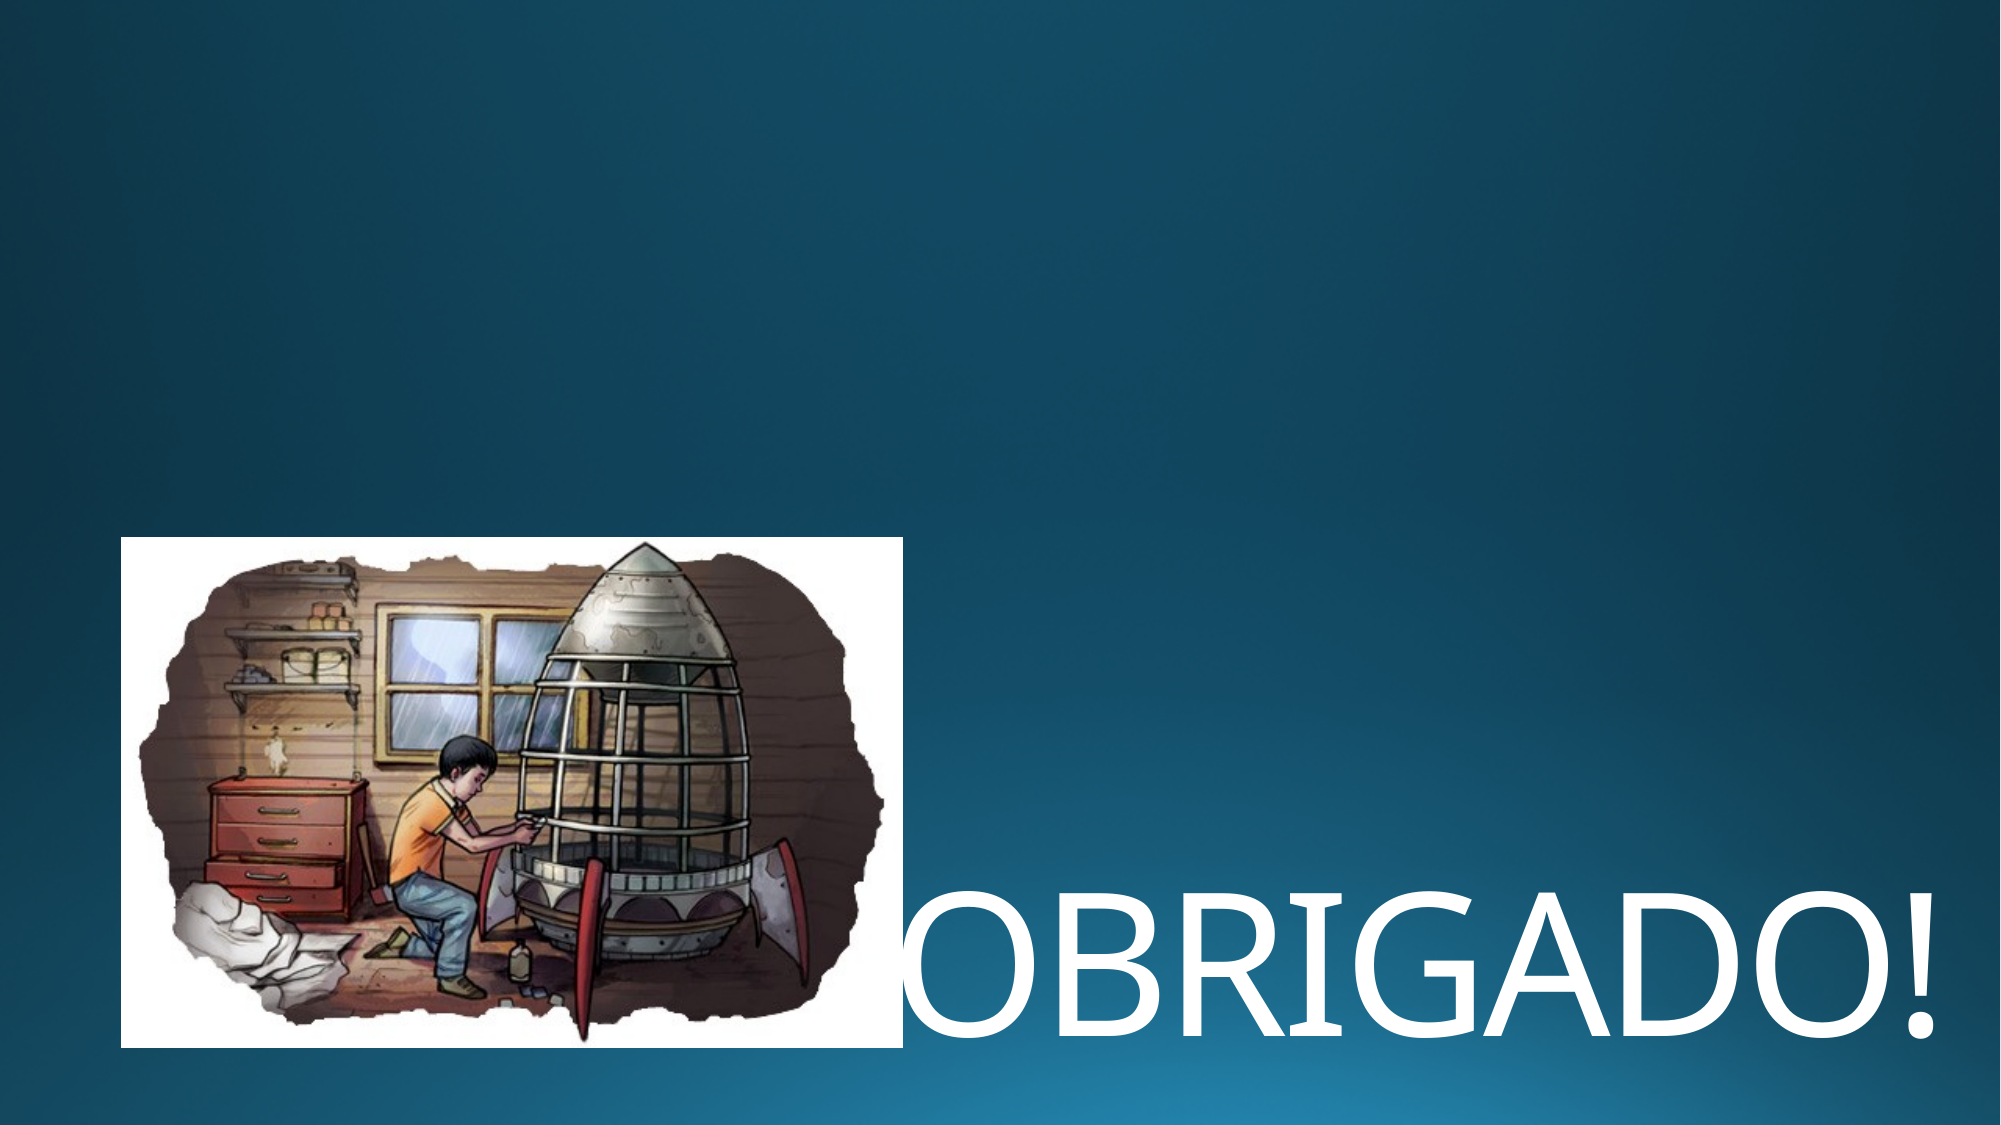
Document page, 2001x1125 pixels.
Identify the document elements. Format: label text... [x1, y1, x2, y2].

picture [0, 0, 2001, 1125]
title OBRIGADO! [463, 855, 1963, 1125]
